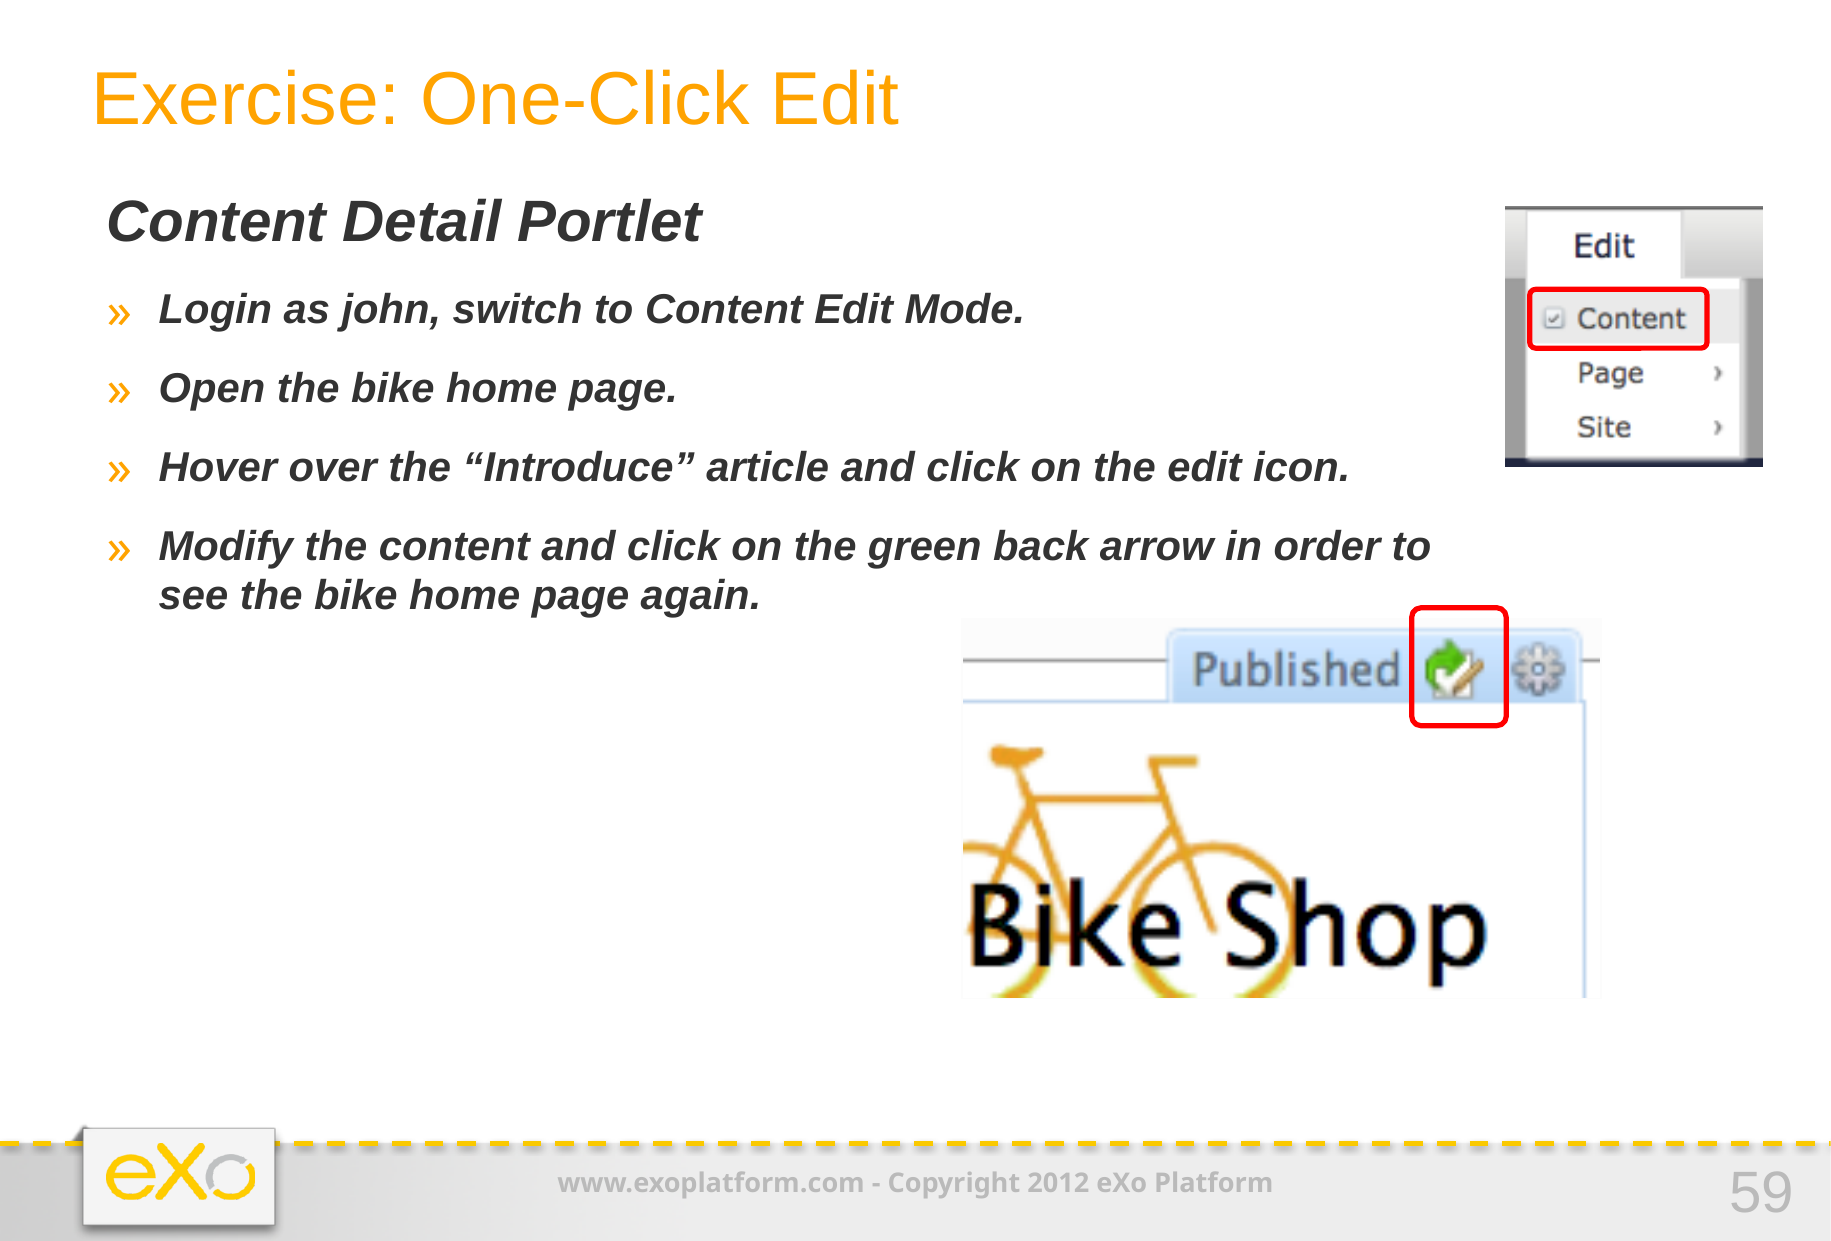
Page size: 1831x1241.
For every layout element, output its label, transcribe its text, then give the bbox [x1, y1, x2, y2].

picture [0, 1113, 1831, 1241]
picture [1505, 206, 1763, 468]
picture [962, 619, 1601, 999]
text_box [1411, 607, 1507, 617]
text_box Content Detail Portlet Login as john, switch to Content Edit Mode. Open the bike home page. Hover over the “Introduce” article and click on the edit icon. Modify the content and click on the green back arrow in order to see the bike home page again. [71, 186, 1767, 1077]
text_box Exercise: One-Click Edit [91, 49, 1739, 151]
